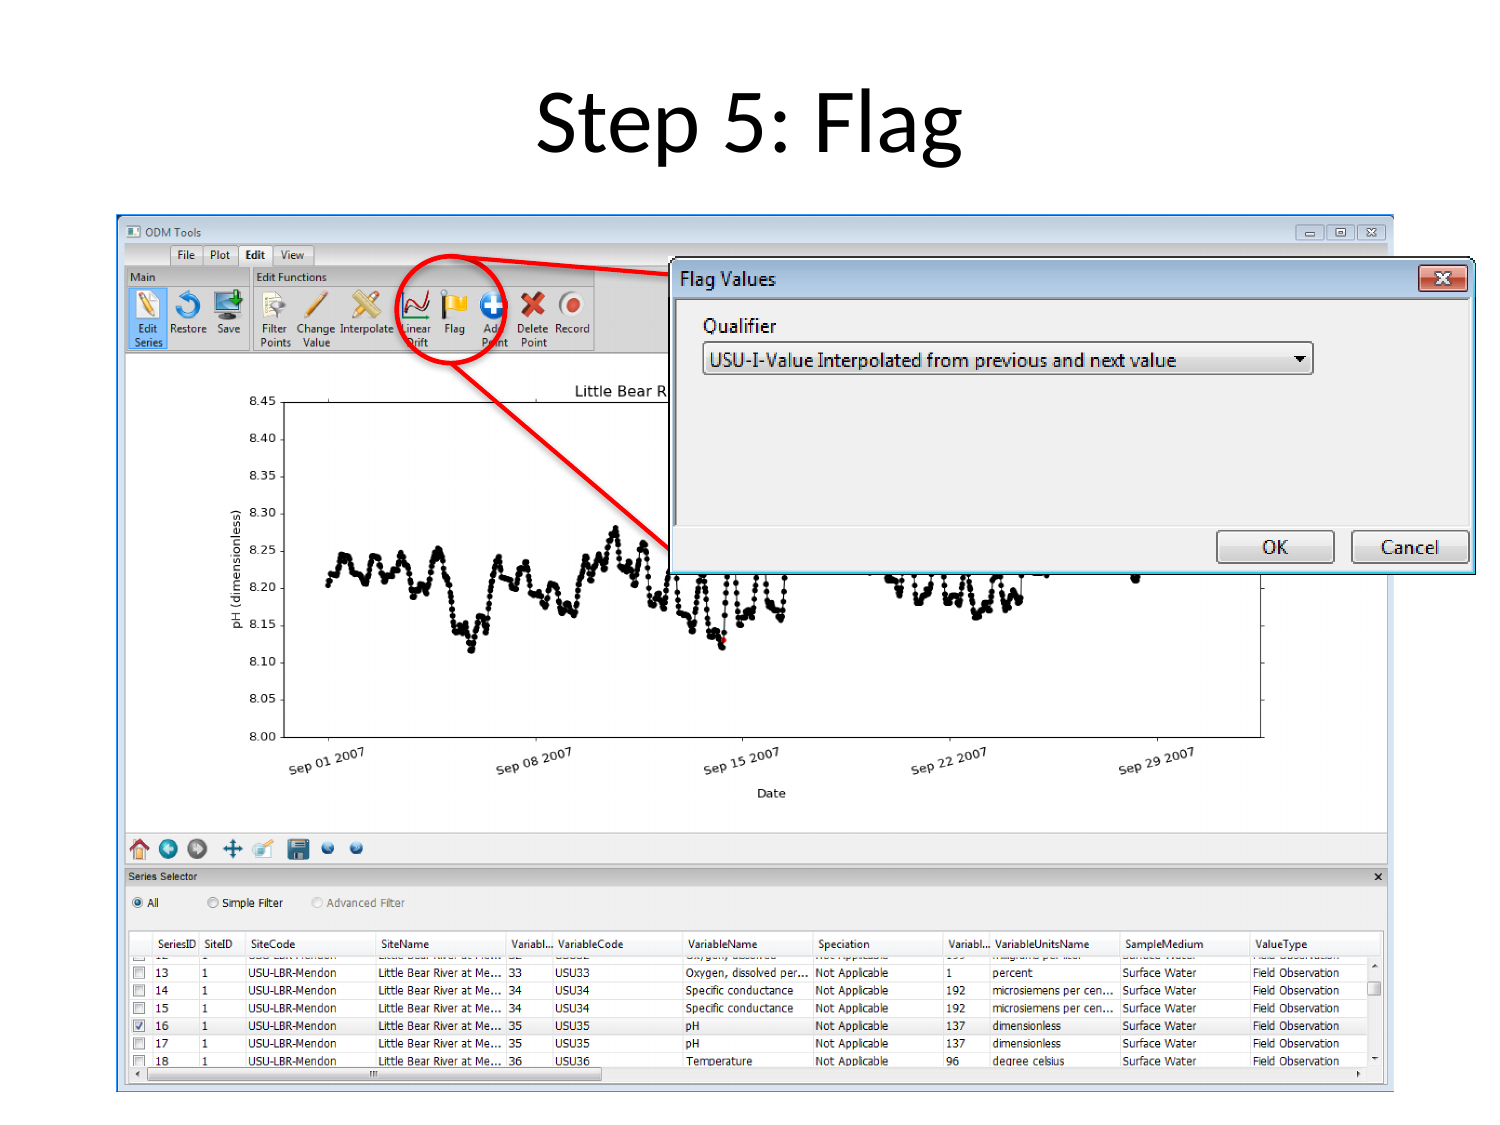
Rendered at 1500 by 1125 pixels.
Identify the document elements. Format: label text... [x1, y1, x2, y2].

picture [116, 214, 1476, 1093]
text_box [450, 255, 666, 277]
title Step 5: Flag [75, 0, 1425, 233]
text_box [450, 362, 662, 561]
